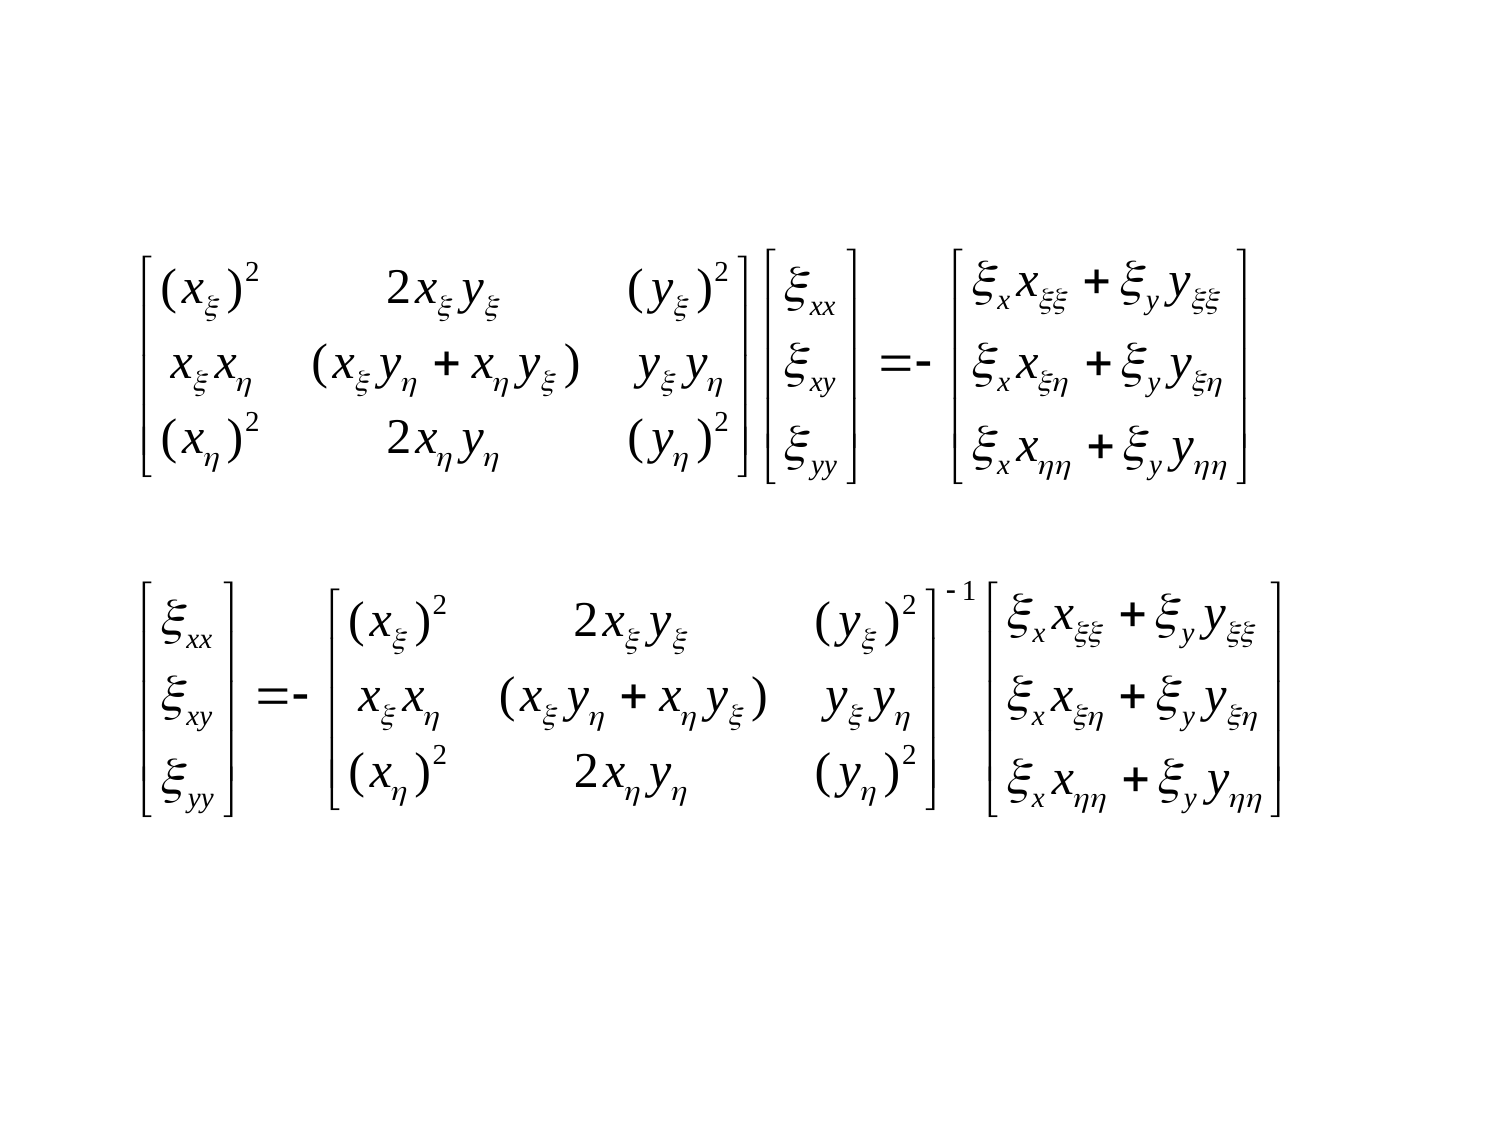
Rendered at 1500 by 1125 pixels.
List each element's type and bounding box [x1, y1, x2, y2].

text_box [135, 243, 1260, 490]
text_box [135, 573, 1295, 823]
